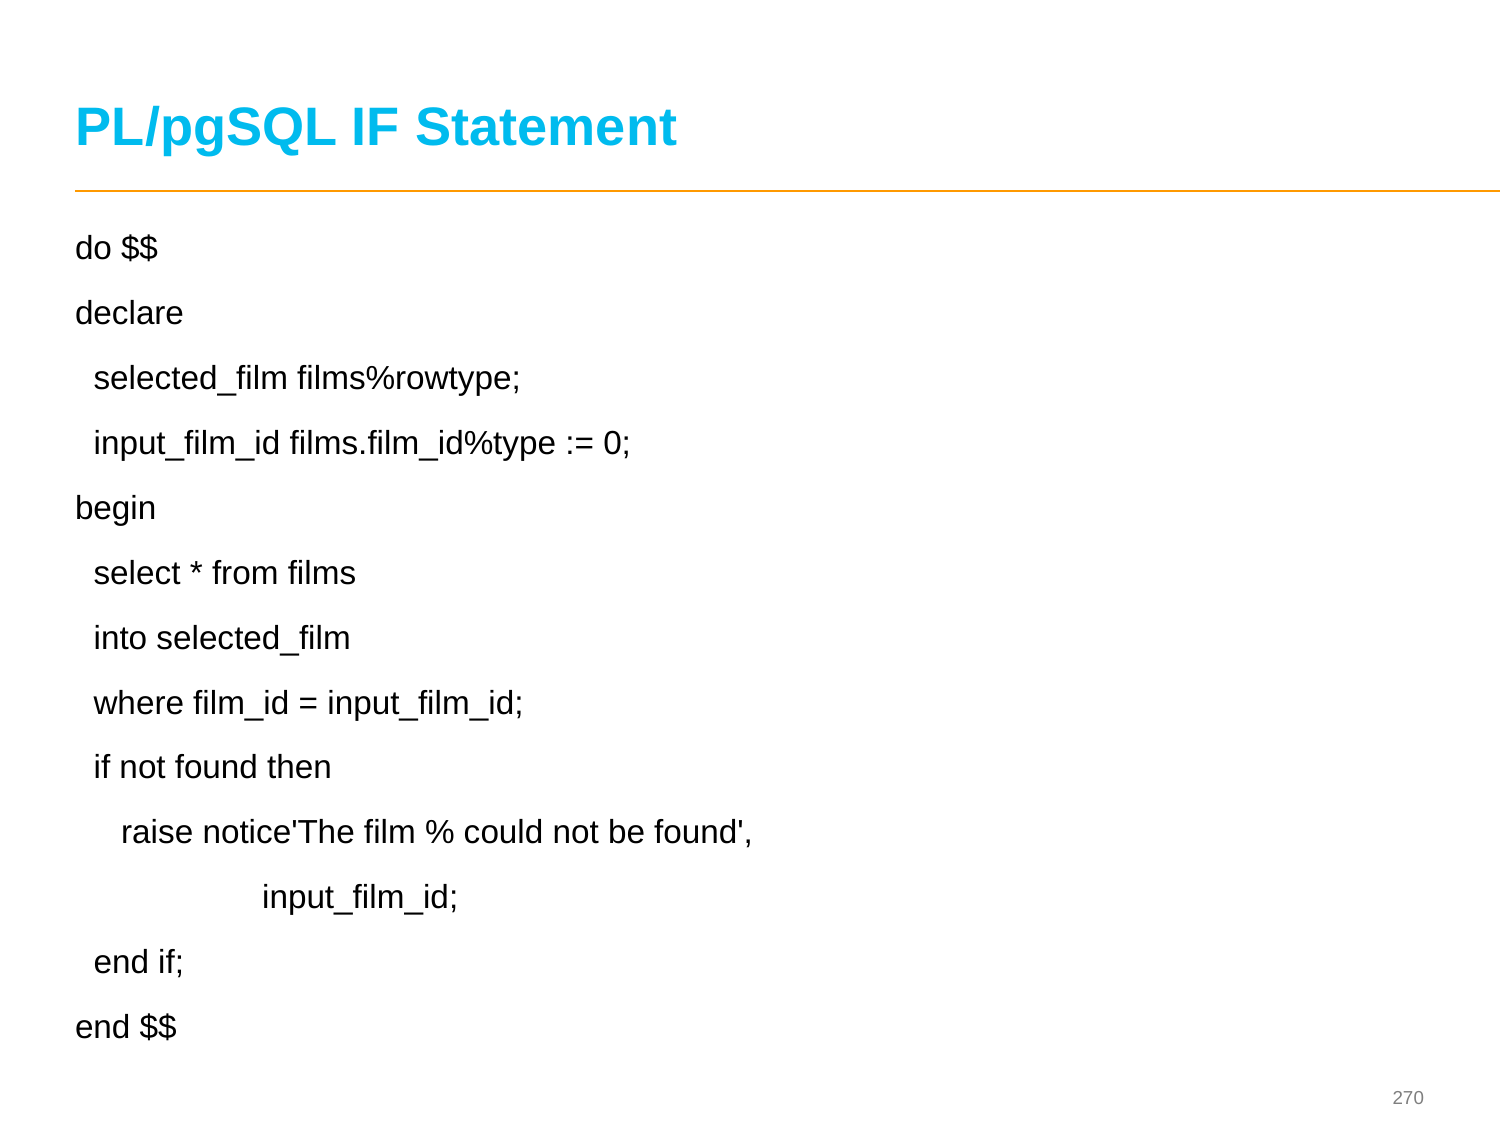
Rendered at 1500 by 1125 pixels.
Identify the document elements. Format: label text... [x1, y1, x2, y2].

title PL/pgSQL IF Statement [75, 27, 1422, 157]
list do $$ declare selected_film films%rowtype; input_film_id films.film_id%type := 0; begin select * from films into selected_film where film_id = input_film_id; if not found then raise notice'The film % could not be found', input_film_id; end if; end $$ [75, 226, 1425, 1075]
